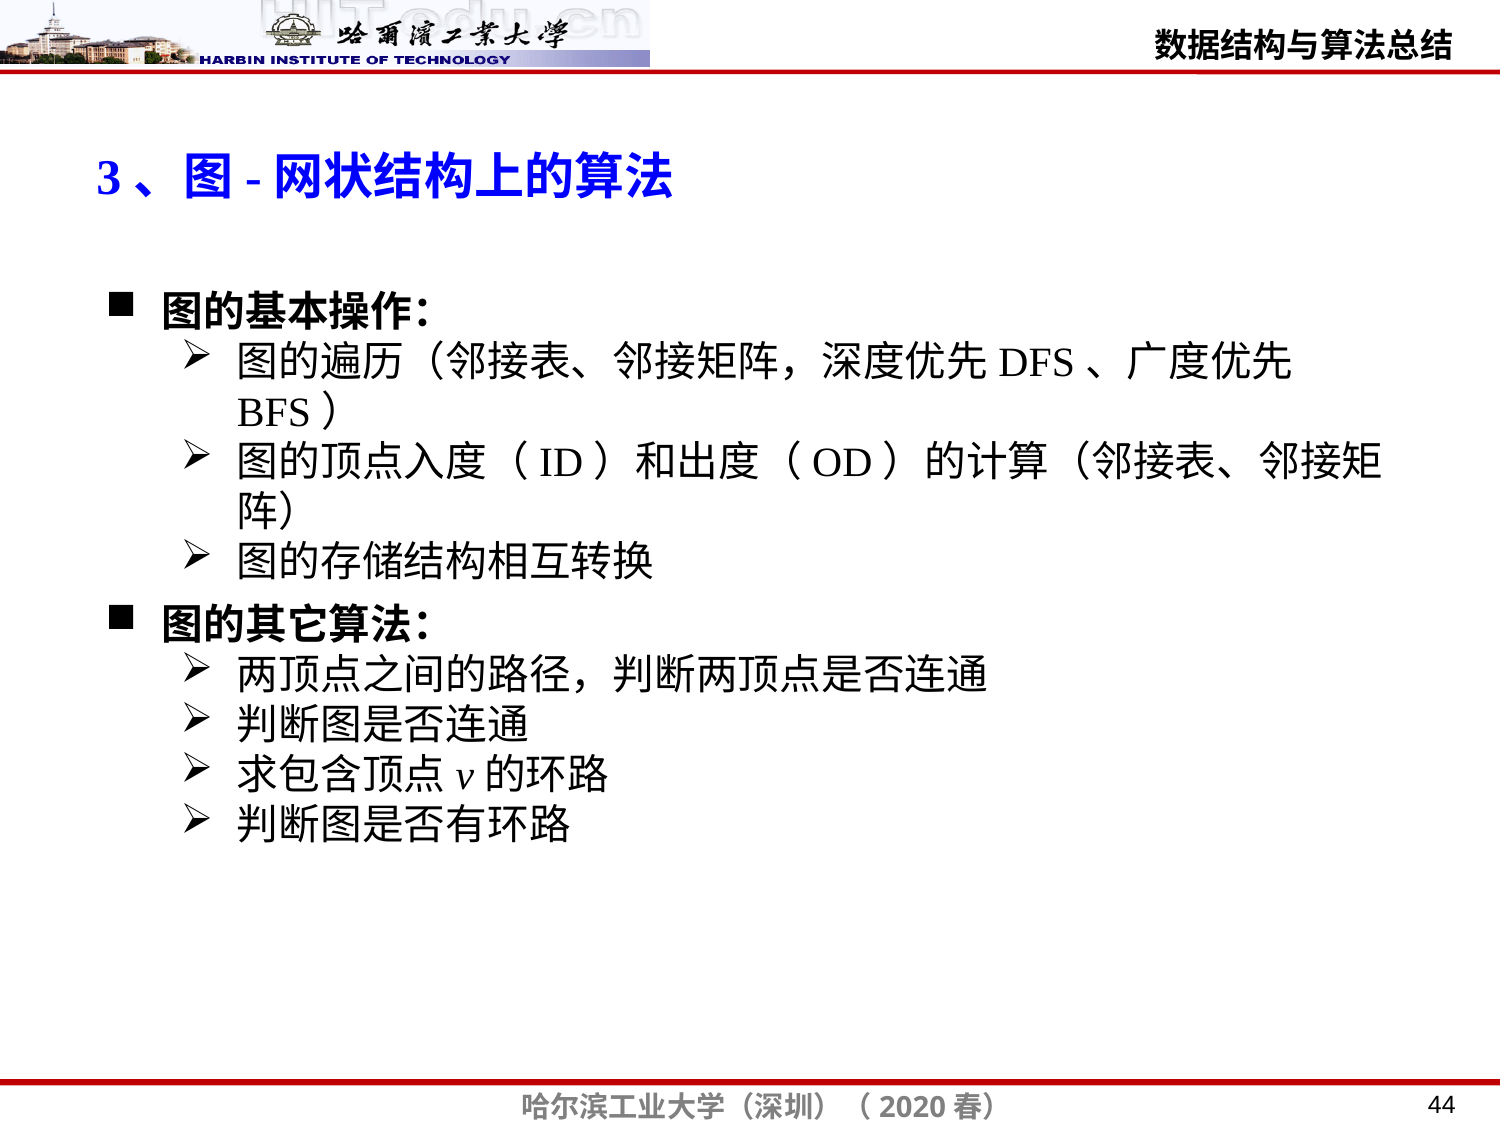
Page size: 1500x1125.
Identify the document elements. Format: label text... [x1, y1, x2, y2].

picture [0, 0, 650, 67]
text_box 图的其它算法： 两顶点之间的路径，判断两顶点是否连通 判断图是否连通 求包含顶点v的环路 判断图是否有环路 [90, 575, 1444, 906]
text_box 3、图-网状结构上的算法 [81, 137, 689, 212]
text_box 图的基本操作： 图的遍历（邻接表、邻接矩阵，深度优先DFS、广度优先BFS） 图的顶点入度（ID）和出度（OD）的计算（邻接表、邻接矩阵） 图的存储结构相互转换 [90, 261, 1444, 575]
